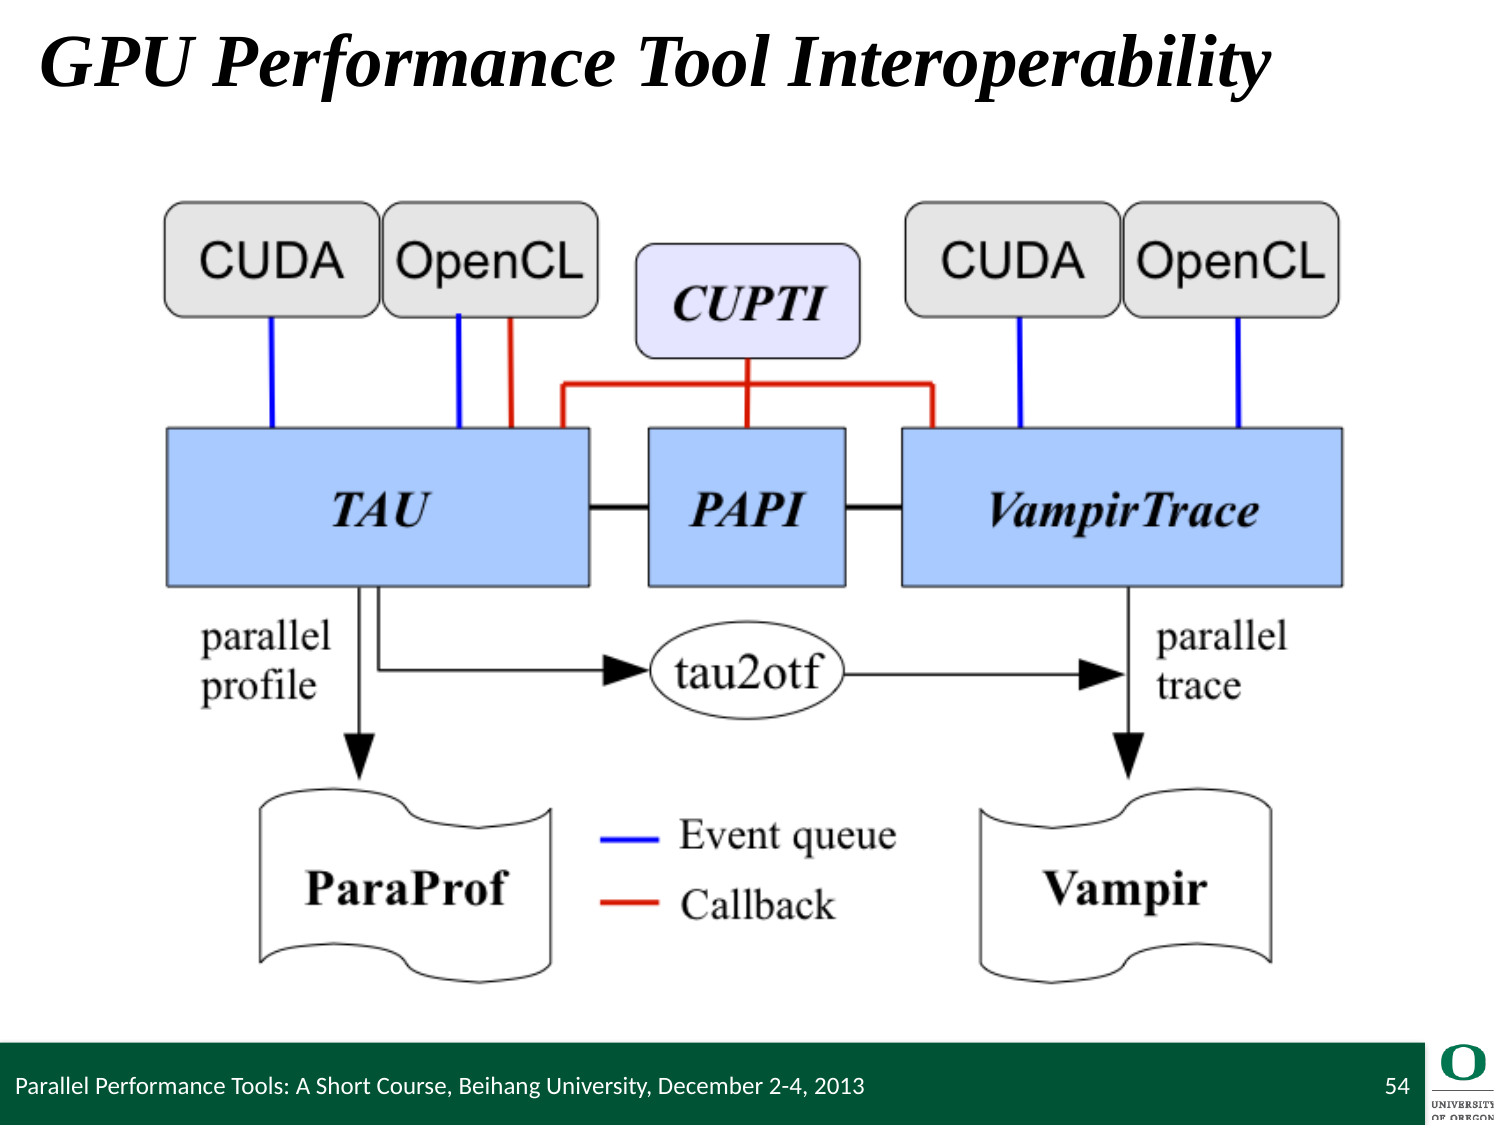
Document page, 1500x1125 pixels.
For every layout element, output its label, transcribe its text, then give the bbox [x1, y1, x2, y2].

slide_number 54 [1074, 1044, 1425, 1125]
title GPU Performance Tool Interoperability [24, 0, 1500, 113]
picture [152, 187, 1359, 995]
footer Parallel Performance Tools: A Short Course, Beihang University, December 2-4, 2013 [0, 1044, 988, 1125]
